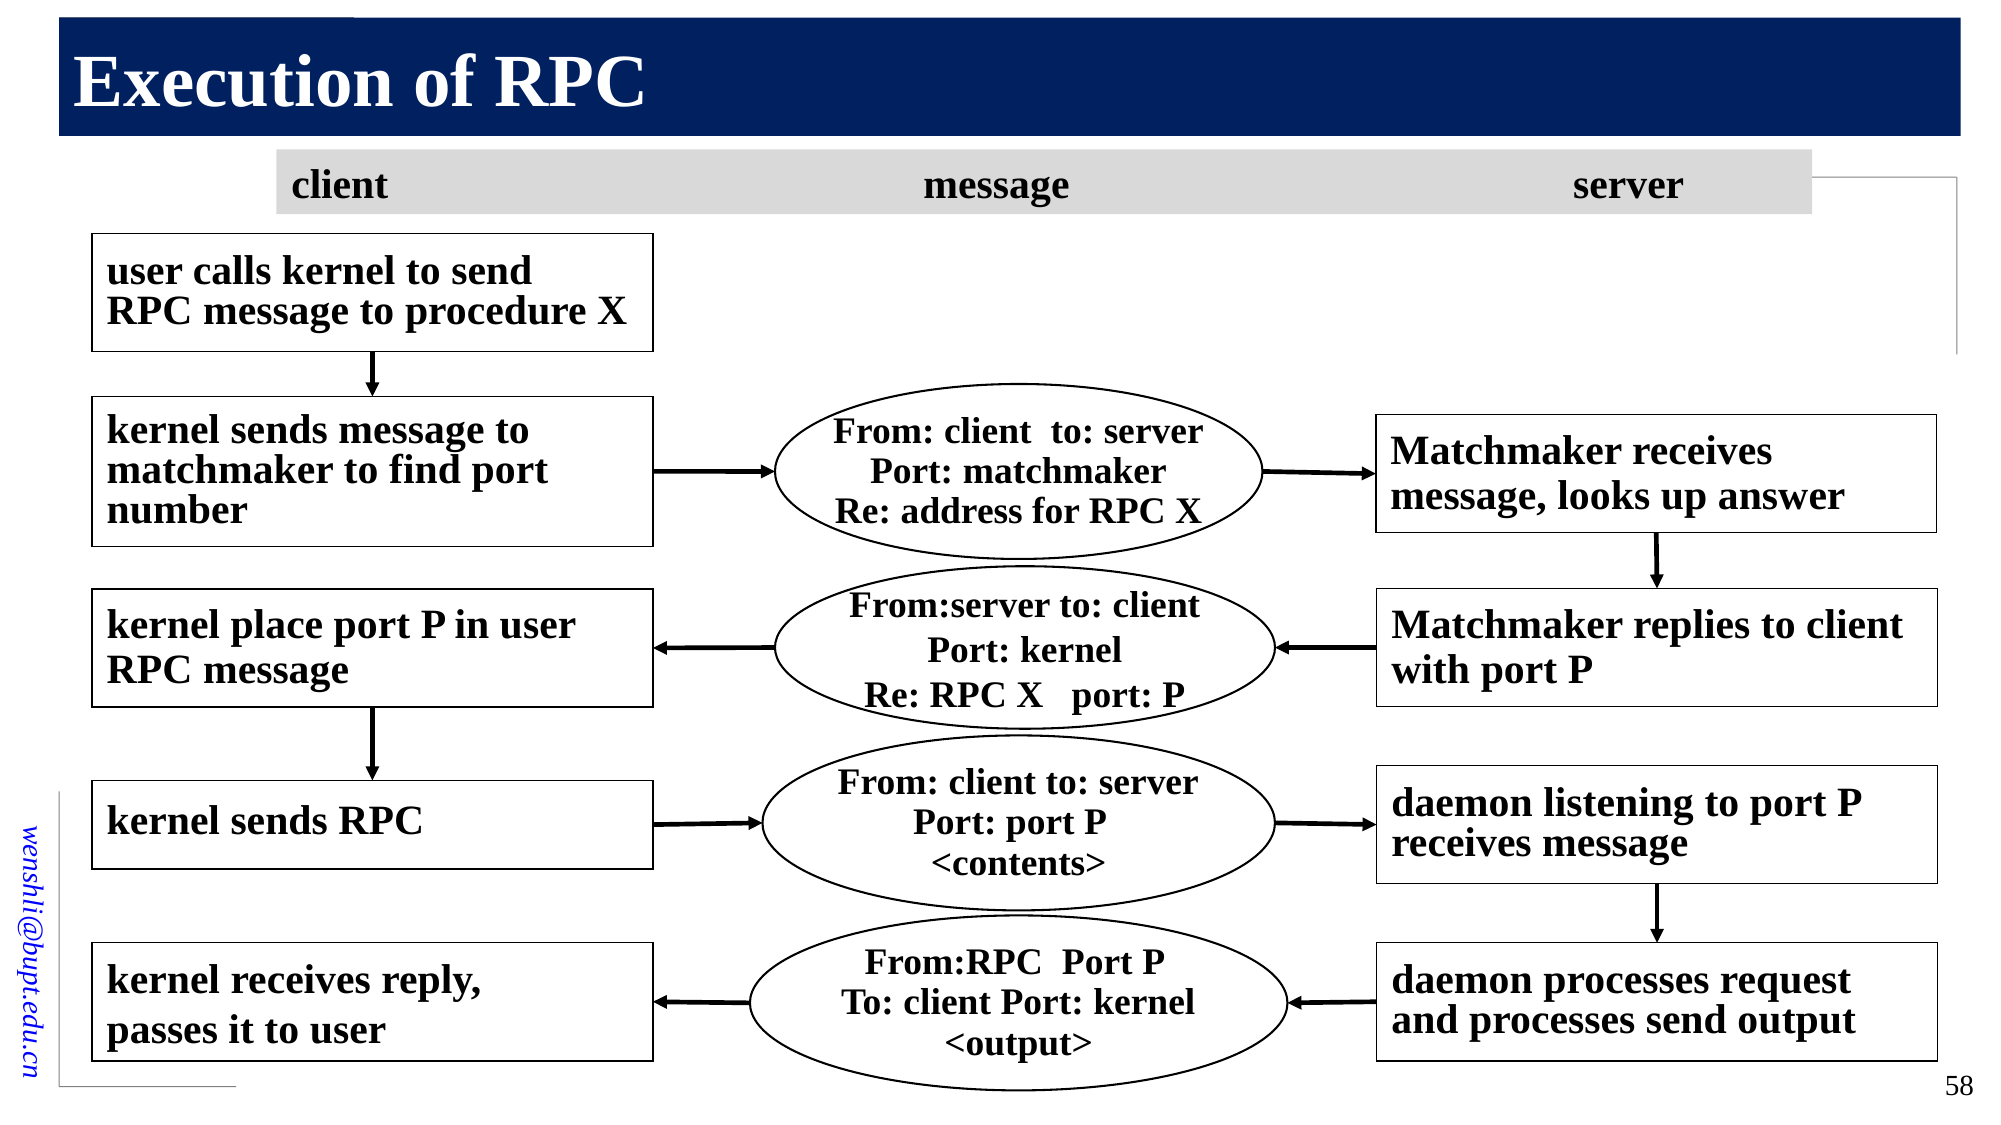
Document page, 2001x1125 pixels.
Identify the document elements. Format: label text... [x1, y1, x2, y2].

text_box Matchmaker replies to client with port P [1376, 588, 1938, 707]
title Execution of RPC [58, 17, 1961, 137]
text_box daemon processes request and processes send output [1376, 942, 1938, 1061]
text_box From:server to: client Port: kernel Re: RPC X port: P [775, 566, 1275, 729]
text_box kernel sends message to matchmaker to find port number [91, 396, 653, 547]
text_box daemon listening to port P receives message [1376, 765, 1938, 884]
text_box From: client to: server Port: matchmaker Re: address for RPC X [775, 383, 1263, 559]
text_box Matchmaker receives message, looks up answer [1375, 414, 1937, 533]
text_box client message server [276, 149, 1813, 215]
text_box user calls kernel to send RPC message to procedure X [91, 233, 653, 352]
slide_number 58 [1822, 1058, 1990, 1113]
text_box From: client to: server Port: port P <contents> [762, 735, 1275, 911]
text_box kernel receives reply, passes it to user [91, 942, 653, 1061]
text_box From:RPC Port P To: client Port: kernel <output> [750, 915, 1288, 1091]
text_box kernel place port P in user RPC message [91, 588, 653, 707]
text_box kernel sends RPC [91, 780, 653, 869]
